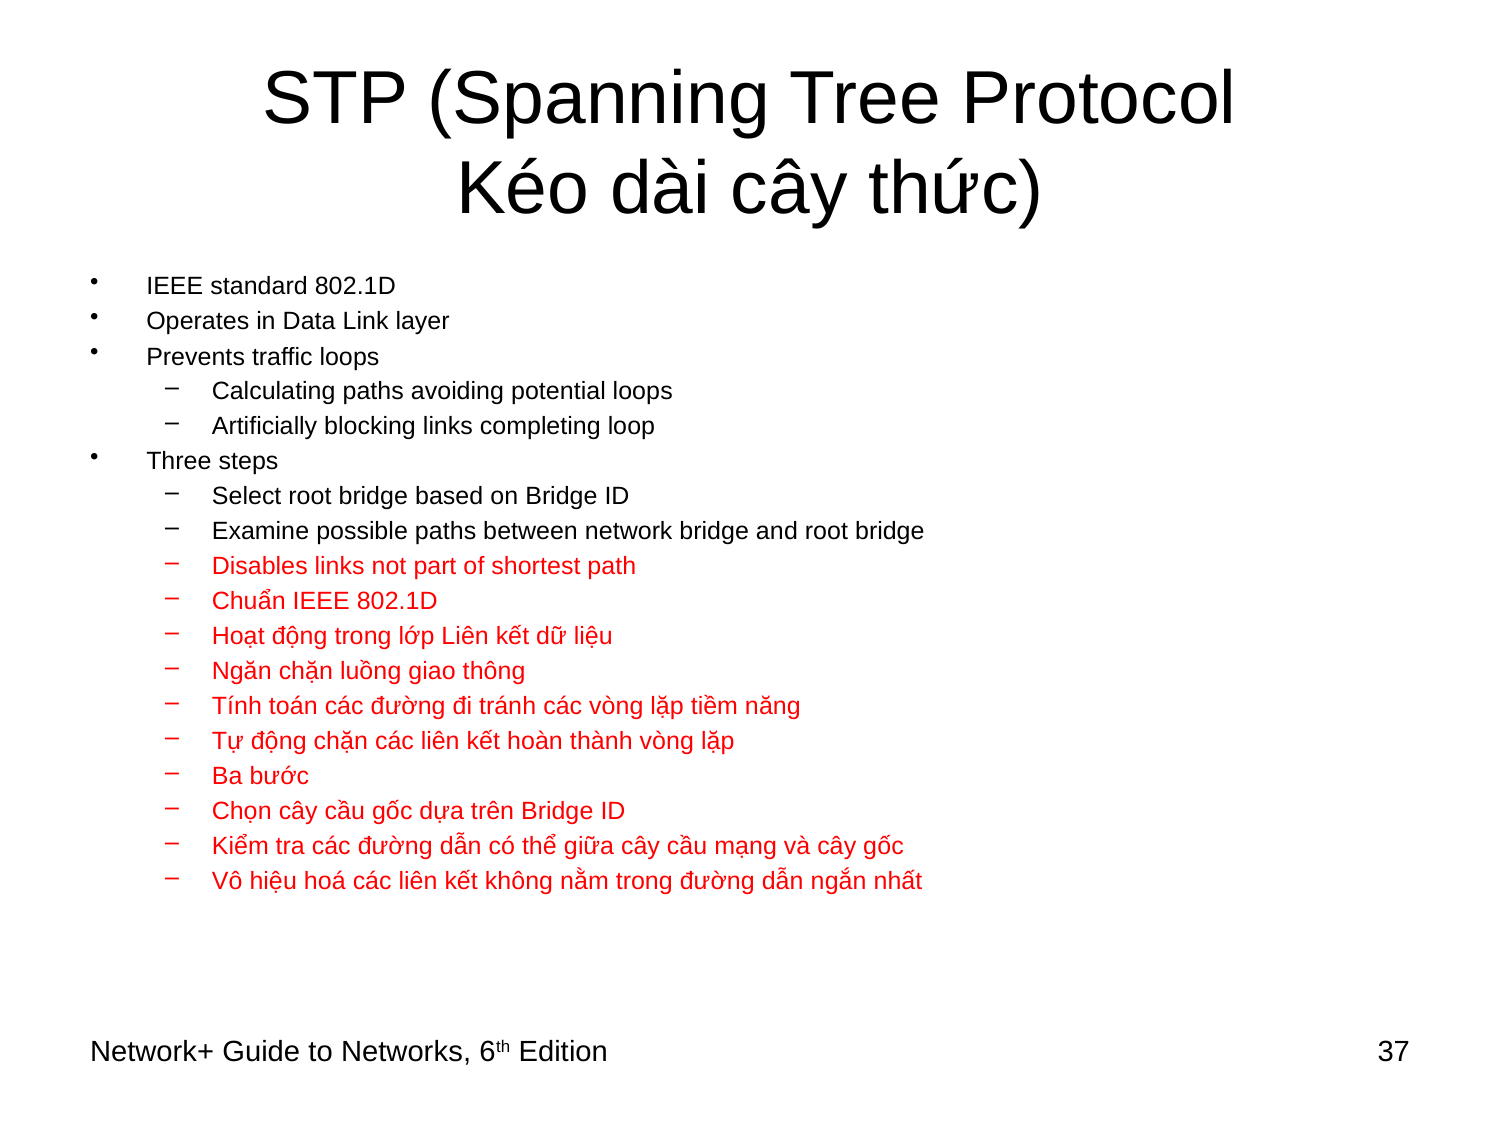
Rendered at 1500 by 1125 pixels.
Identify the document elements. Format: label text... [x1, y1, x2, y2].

list IEEE standard 802.1D Operates in Data Link layer Prevents traffic loops Calculating paths avoiding potential loops Artificially blocking links completing loop Three steps Select root bridge based on Bridge ID Examine possible paths between network bridge and root bridge Disables links not part of shortest path Chuẩn IEEE 802.1D Hoạt động trong lớp Liên kết dữ liệu Ngăn chặn luồng giao thông Tính toán các đường đi tránh các vòng lặp tiềm năng Tự động chặn các liên kết hoàn thành vòng lặp Ba bước Chọn cây cầu gốc dựa trên Bridge ID Kiểm tra các đường dẫn có thể giữa cây cầu mạng và cây gốc Vô hiệu hoá các liên kết không nằm trong đường dẫn ngắn nhất [75, 262, 1425, 1005]
slide_number 37 [1074, 1024, 1426, 1103]
title STP (Spanning Tree Protocol Kéo dài cây thức) [75, 45, 1425, 233]
footer Network+ Guide to Networks, 6th Edition [74, 1024, 988, 1103]
